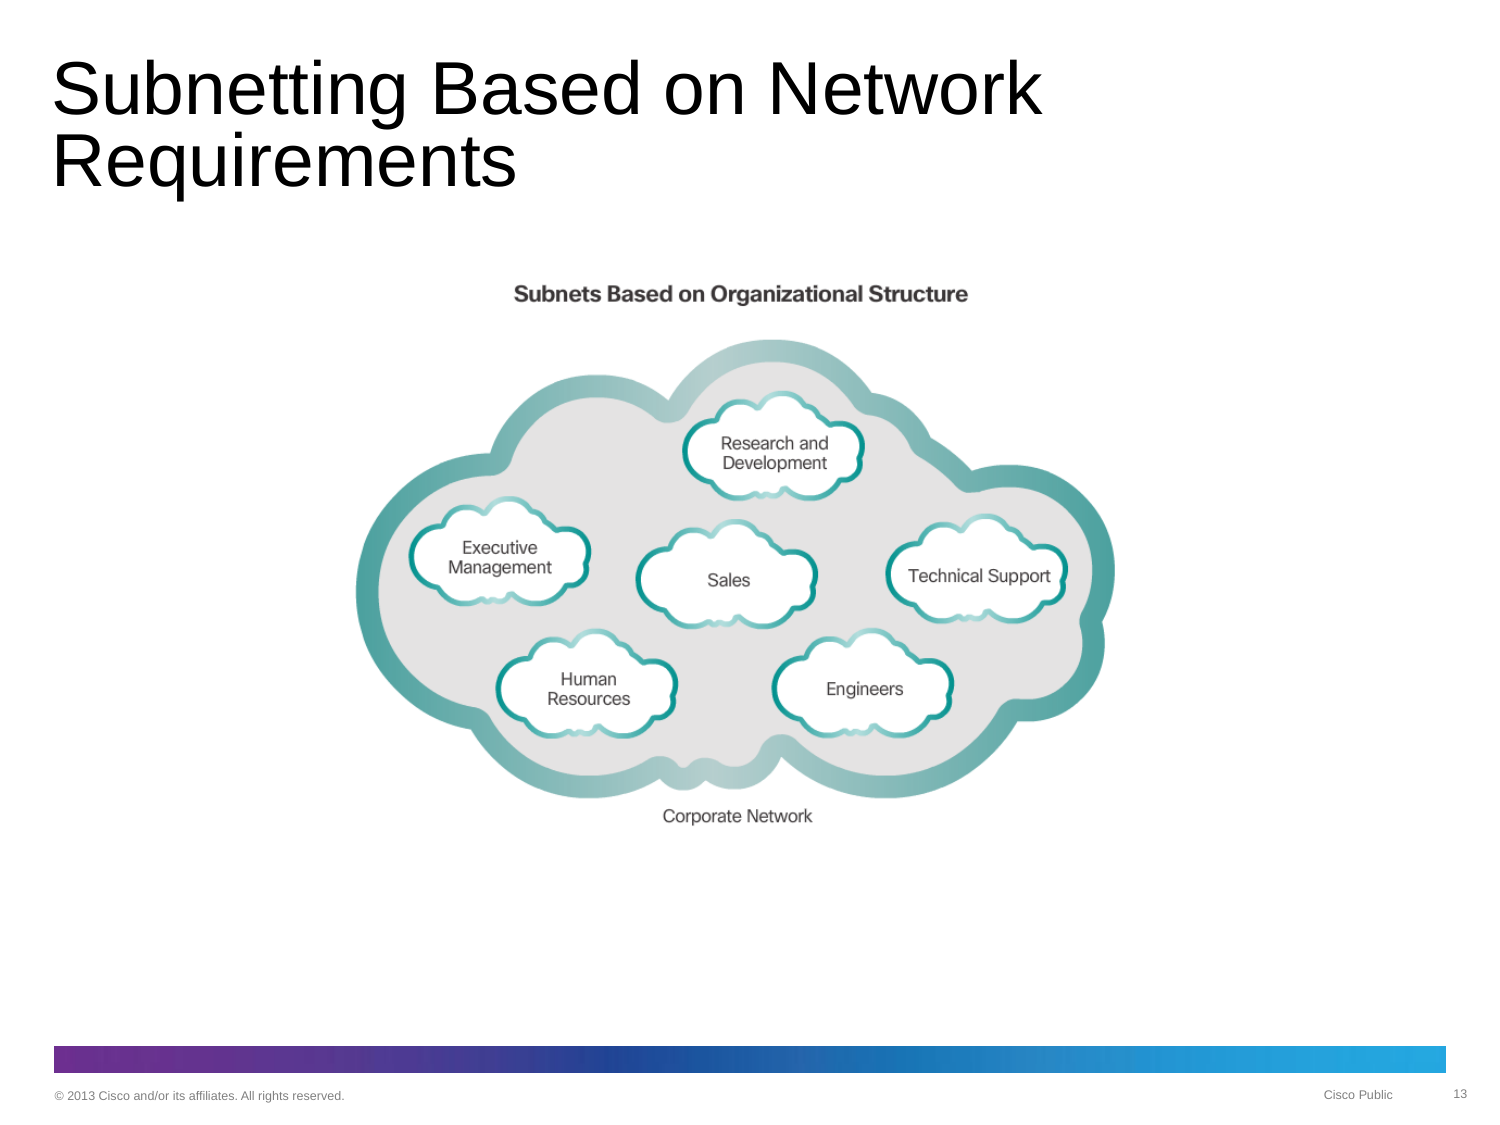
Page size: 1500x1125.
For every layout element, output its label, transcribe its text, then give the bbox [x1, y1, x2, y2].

title Subnetting Based on Network Requirements [37, 70, 1447, 209]
picture [54, 1046, 1446, 1073]
picture [332, 278, 1168, 859]
